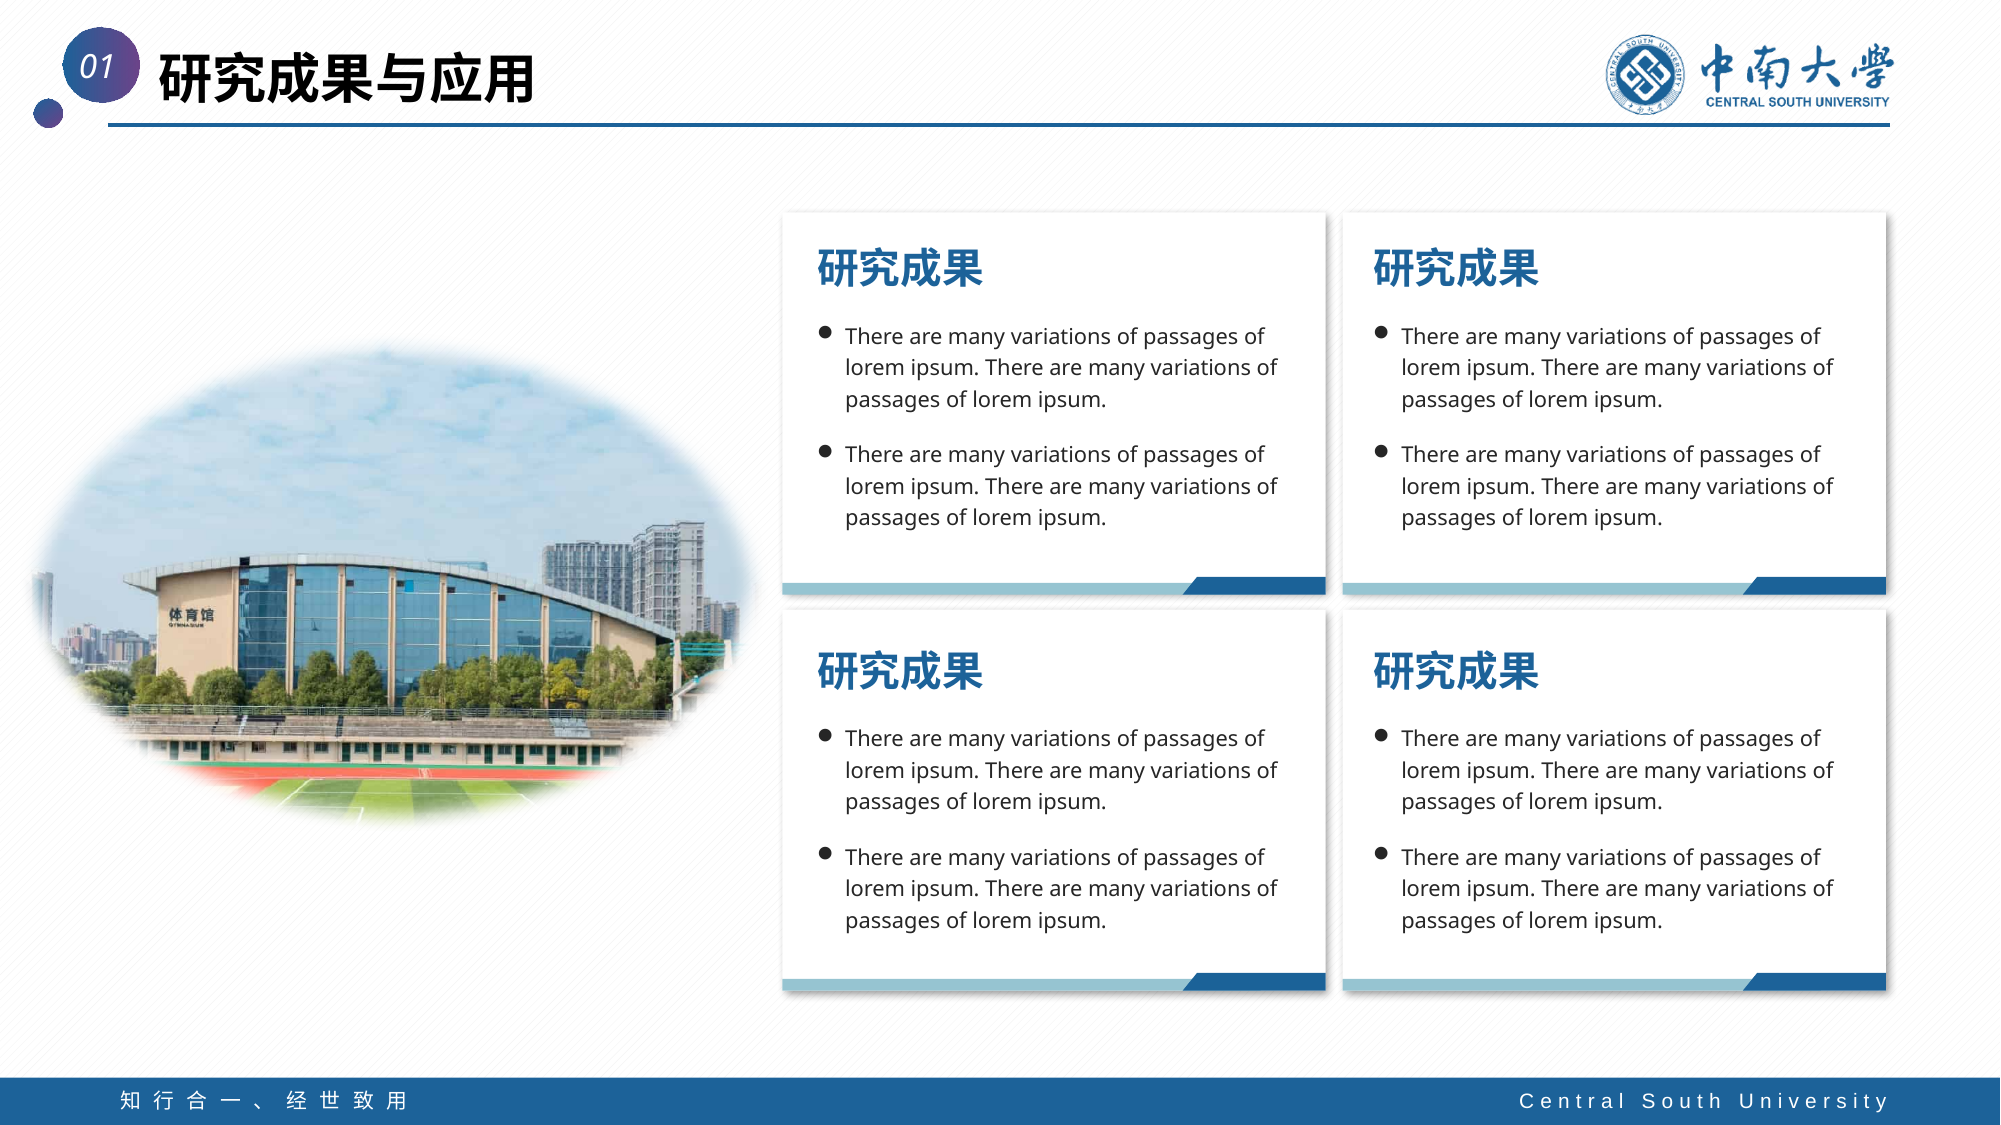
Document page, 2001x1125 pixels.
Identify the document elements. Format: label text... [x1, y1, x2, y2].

text_box 研究成果与应用 [158, 0, 1050, 118]
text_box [1342, 212, 1886, 595]
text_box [33, 26, 153, 128]
text_box Central South University [1504, 1080, 1902, 1120]
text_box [782, 212, 1326, 609]
picture [19, 332, 769, 832]
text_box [1342, 609, 1886, 991]
picture [1595, 28, 1907, 121]
text_box 知行合一、经世致用 [105, 1080, 423, 1120]
text_box [0, 1077, 2000, 1125]
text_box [782, 609, 1326, 991]
